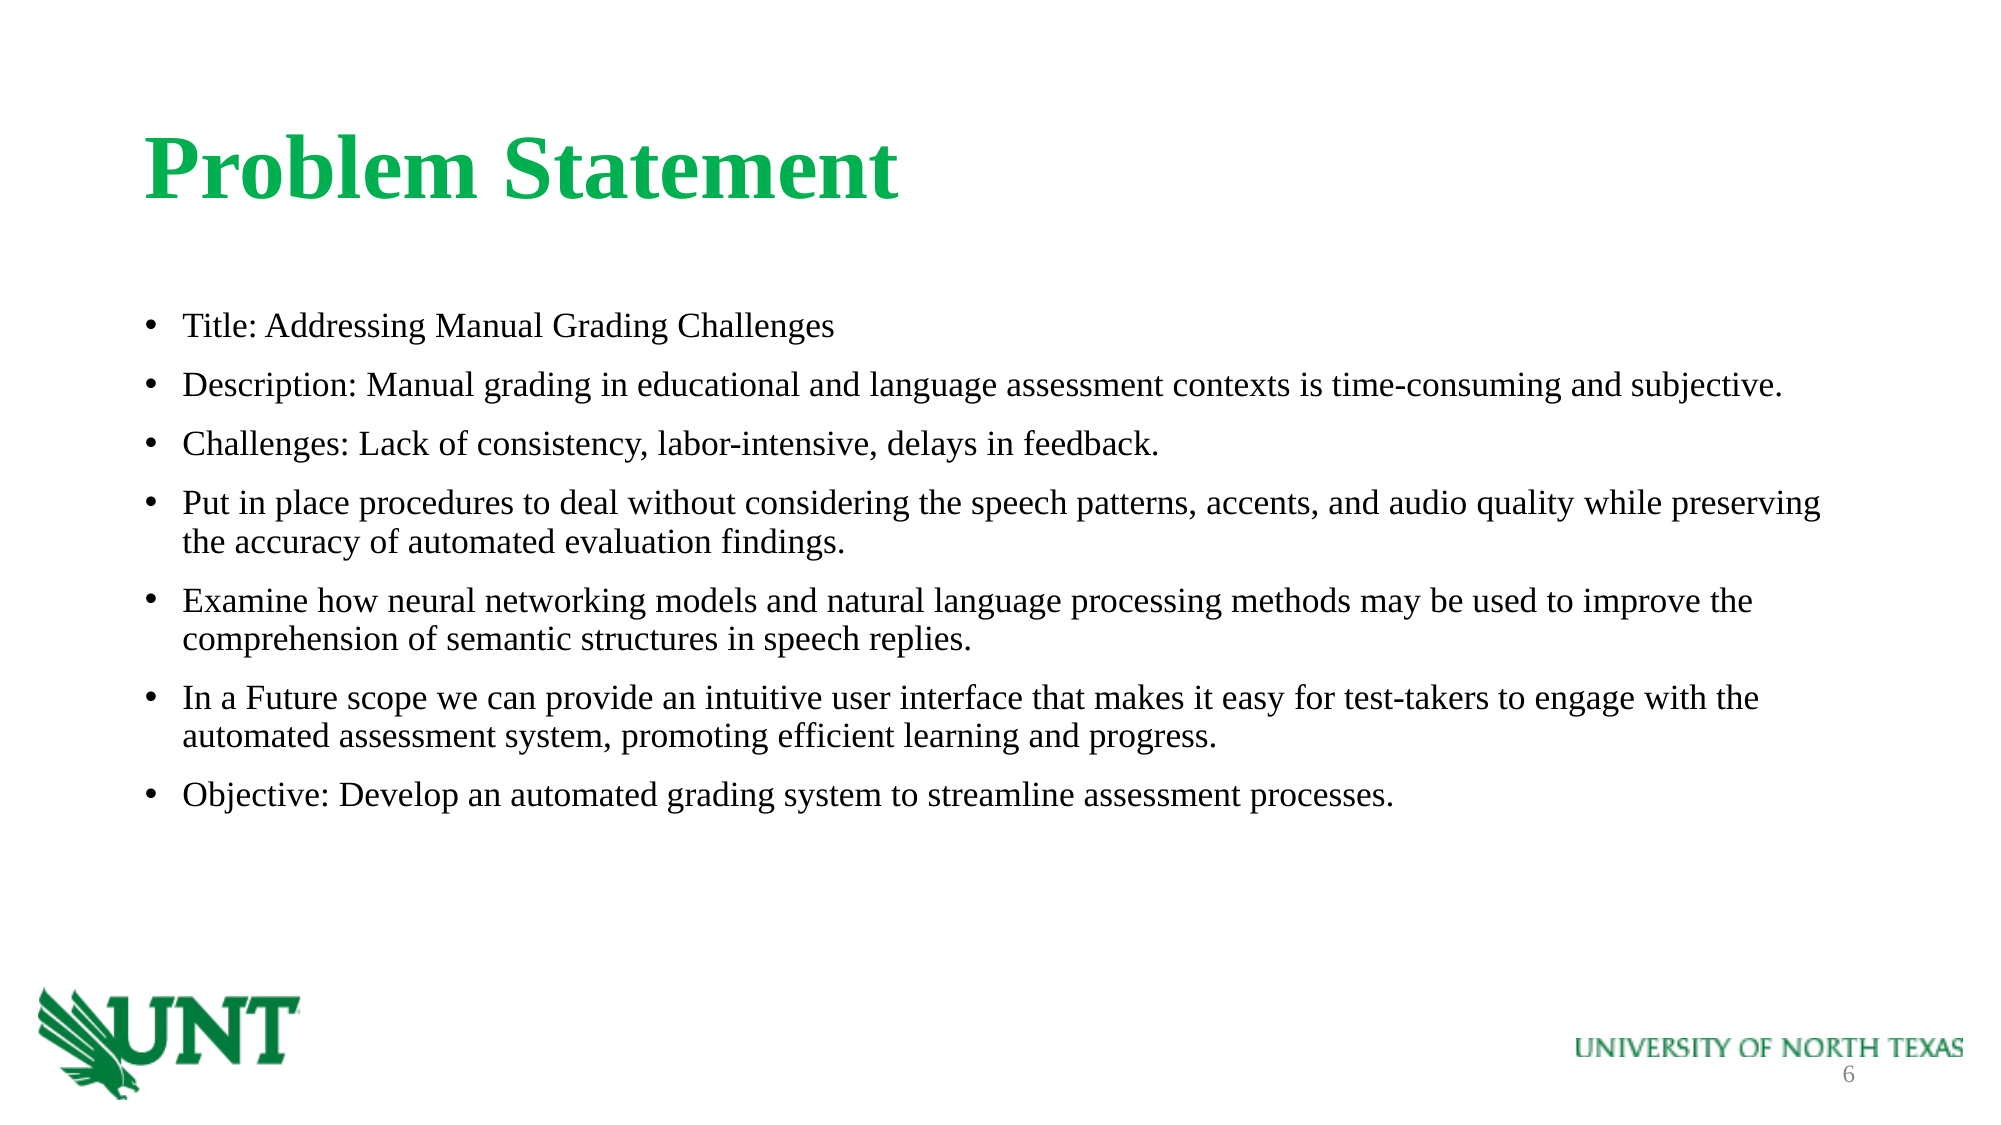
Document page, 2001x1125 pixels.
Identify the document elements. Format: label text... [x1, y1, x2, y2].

picture [37, 986, 301, 1100]
list Title: Addressing Manual Grading Challenges Description: Manual grading in educational and language assessment contexts is time-consuming and subjective. Challenges: Lack of consistency, labor-intensive, delays in feedback. Put in place procedures to deal without considering the speech patterns, accents, and audio quality while preserving the accuracy of automated evaluation findings. Examine how neural networking models and natural language processing methods may be used to improve the comprehension of semantic structures in speech replies. In a Future scope we can provide an intuitive user interface that makes it easy for test-takers to engage with the automated assessment system, promoting efficient learning and progress. Objective: Develop an automated grading system to streamline assessment processes. [136, 298, 1863, 1014]
title Problem Statement [136, 59, 1863, 278]
slide_number 6 [1832, 1058, 1863, 1094]
picture [1575, 1037, 1963, 1058]
